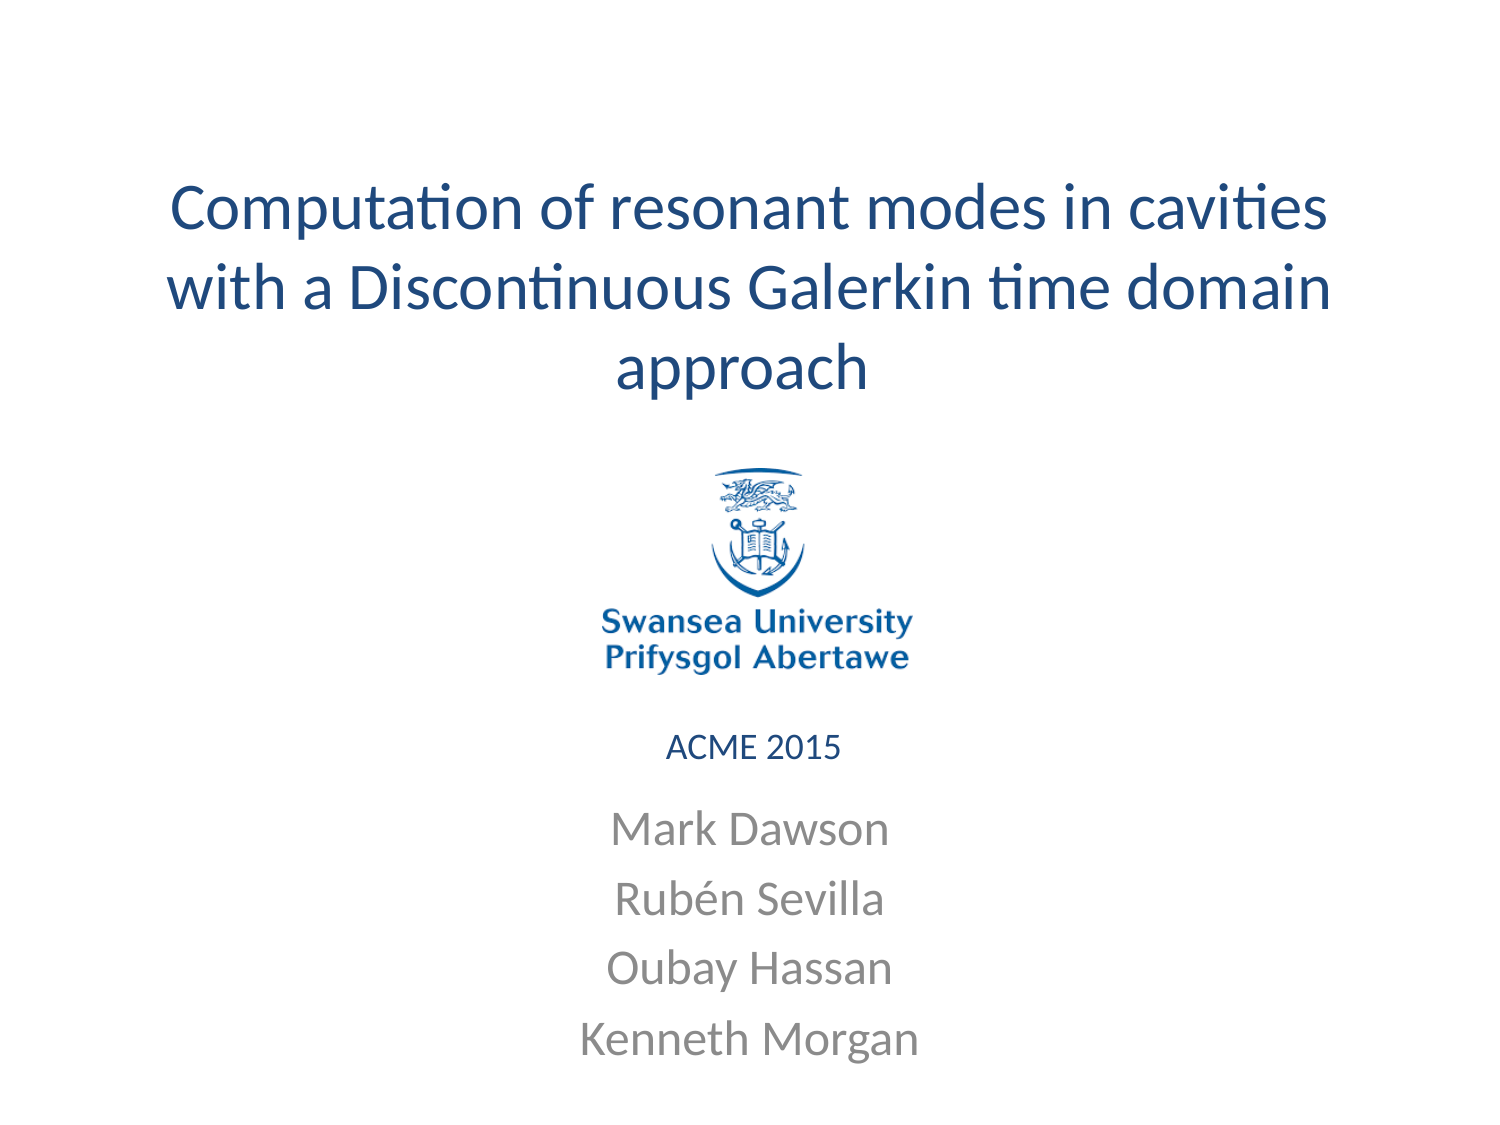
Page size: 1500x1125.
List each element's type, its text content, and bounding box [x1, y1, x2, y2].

subtitle Mark Dawson Rubén Sevilla Oubay Hassan Kenneth Morgan [225, 787, 1275, 1075]
title Computation of resonant modes in cavities with a Discontinuous Galerkin time domain approach [112, 162, 1388, 404]
picture [601, 468, 913, 676]
text_box ACME 2015 [651, 714, 858, 775]
